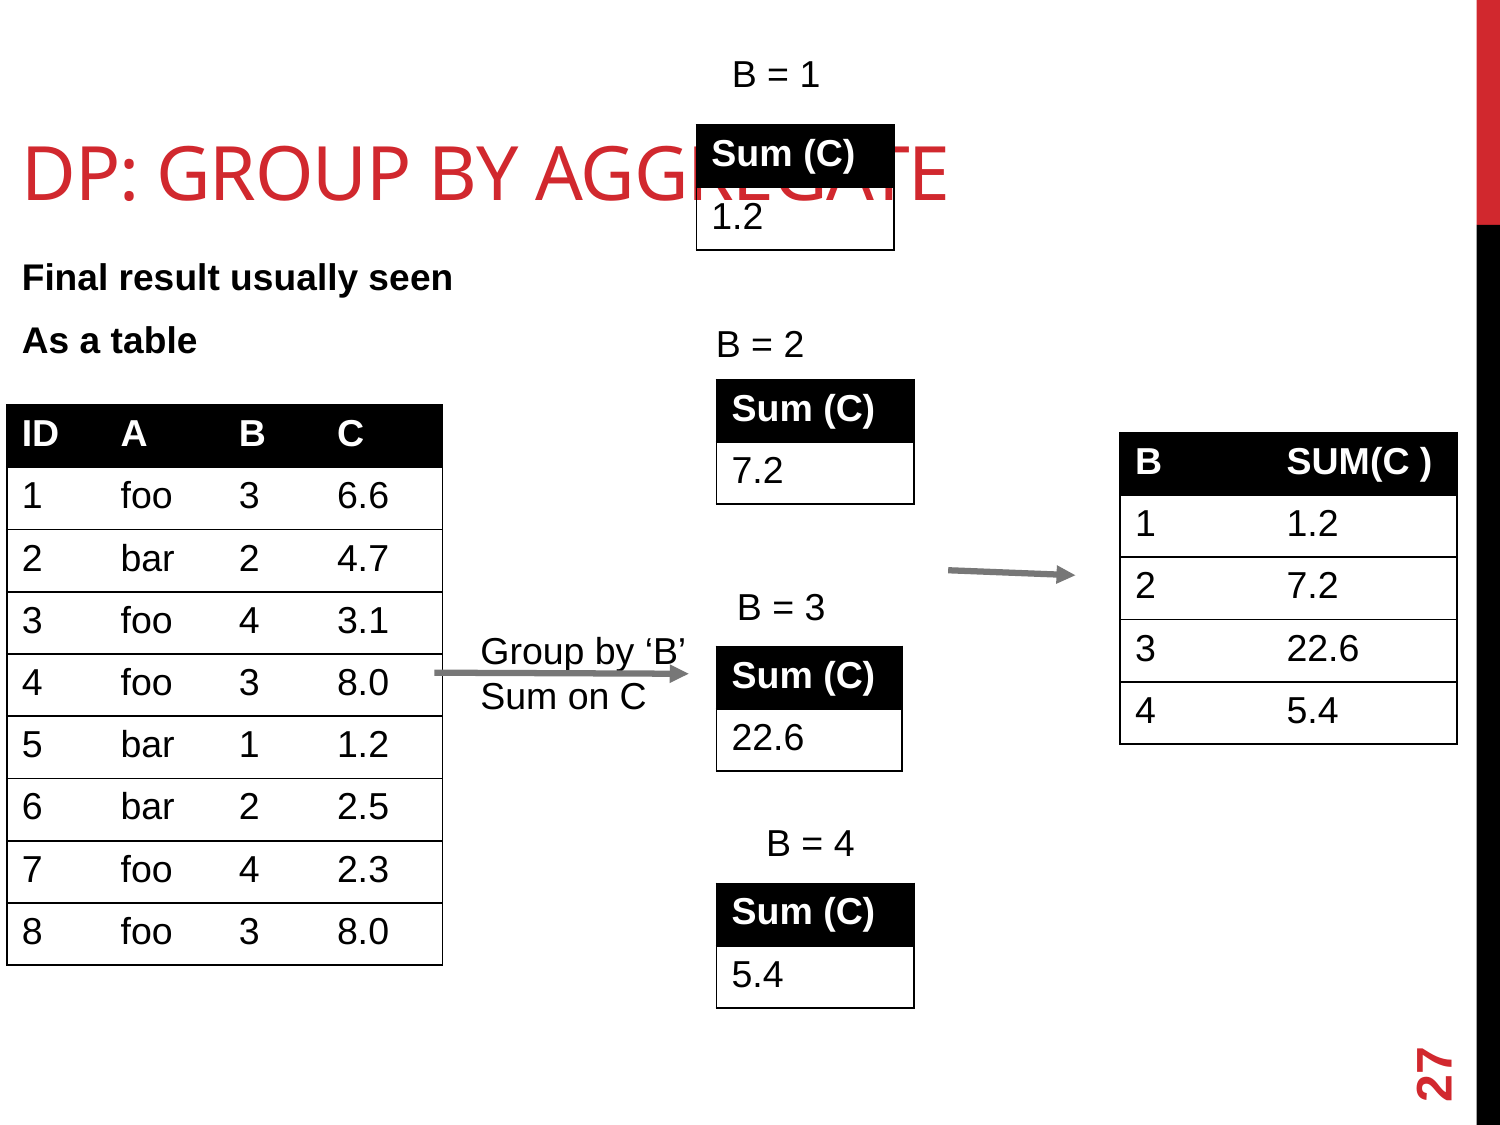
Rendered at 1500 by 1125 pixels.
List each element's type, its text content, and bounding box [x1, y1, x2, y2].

table_cell 1.2 [322, 717, 442, 778]
text_box Group by ‘B’ Sum on C [465, 619, 760, 725]
table_cell 2.3 [322, 842, 442, 902]
table_cell 3 [224, 655, 322, 715]
table_cell 22.6 [717, 710, 901, 770]
text_box B = 1 [717, 42, 836, 103]
table_header SUM(C ) [1272, 434, 1456, 494]
table_cell 1.2 [1272, 496, 1456, 556]
table_cell foo [106, 842, 224, 902]
table_cell 1 [8, 468, 106, 529]
table_header C [322, 406, 442, 466]
title DP: Group By Aggregate [6, 0, 1076, 223]
table_cell 2 [224, 779, 322, 840]
table_cell 3 [8, 593, 106, 653]
table_cell 3 [224, 904, 322, 964]
table_cell 2.5 [322, 779, 442, 840]
text_box B = 2 [701, 312, 820, 373]
table_cell 3.1 [322, 593, 442, 653]
table_header A [106, 406, 224, 466]
table_cell 2 [1121, 558, 1272, 619]
table_header ID [8, 406, 106, 466]
table_cell bar [106, 779, 224, 840]
table_header Sum (C) [697, 126, 893, 187]
table_header B [1121, 434, 1272, 494]
list Final result usually seen As a table [6, 246, 857, 370]
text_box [947, 569, 1076, 576]
table_cell 3 [1121, 620, 1272, 681]
table_cell 7 [8, 842, 106, 902]
table_header Sum (C) [717, 884, 913, 945]
table_cell 22.6 [1272, 620, 1456, 681]
text_box B = 4 [751, 812, 870, 872]
table_cell 1 [224, 717, 322, 778]
table_cell foo [106, 593, 224, 653]
table_header Sum (C) [717, 381, 913, 441]
table_cell bar [106, 530, 224, 591]
table_cell 5 [8, 717, 106, 778]
table_cell 4 [224, 842, 322, 902]
text_box B = 3 [722, 575, 841, 635]
table_cell foo [106, 468, 224, 529]
table_cell 6 [8, 779, 106, 840]
table_cell 1.2 [697, 188, 893, 249]
table_cell 2 [8, 530, 106, 591]
table_cell 4 [8, 655, 106, 715]
table_cell 4 [1121, 683, 1272, 743]
table_cell 1 [1121, 496, 1272, 556]
table_header Sum (C) [717, 647, 901, 708]
table_cell 6.6 [322, 468, 442, 529]
table_cell 7.2 [1272, 558, 1456, 619]
table_cell 5.4 [717, 947, 913, 1007]
table_cell 8.0 [322, 655, 442, 715]
table_cell 2 [224, 530, 322, 591]
table_cell 5.4 [1272, 683, 1456, 743]
table_header B [224, 406, 322, 466]
table_cell 8.0 [322, 904, 442, 964]
table_cell 4 [224, 593, 322, 653]
table_cell foo [106, 904, 224, 964]
table_cell 4.7 [322, 530, 442, 591]
text_box 27 [1401, 901, 1462, 1118]
table_cell 8 [8, 904, 106, 964]
table_cell foo [106, 655, 224, 715]
table_cell 3 [224, 468, 322, 529]
table_cell bar [106, 717, 224, 778]
table_cell 7.2 [717, 443, 913, 503]
